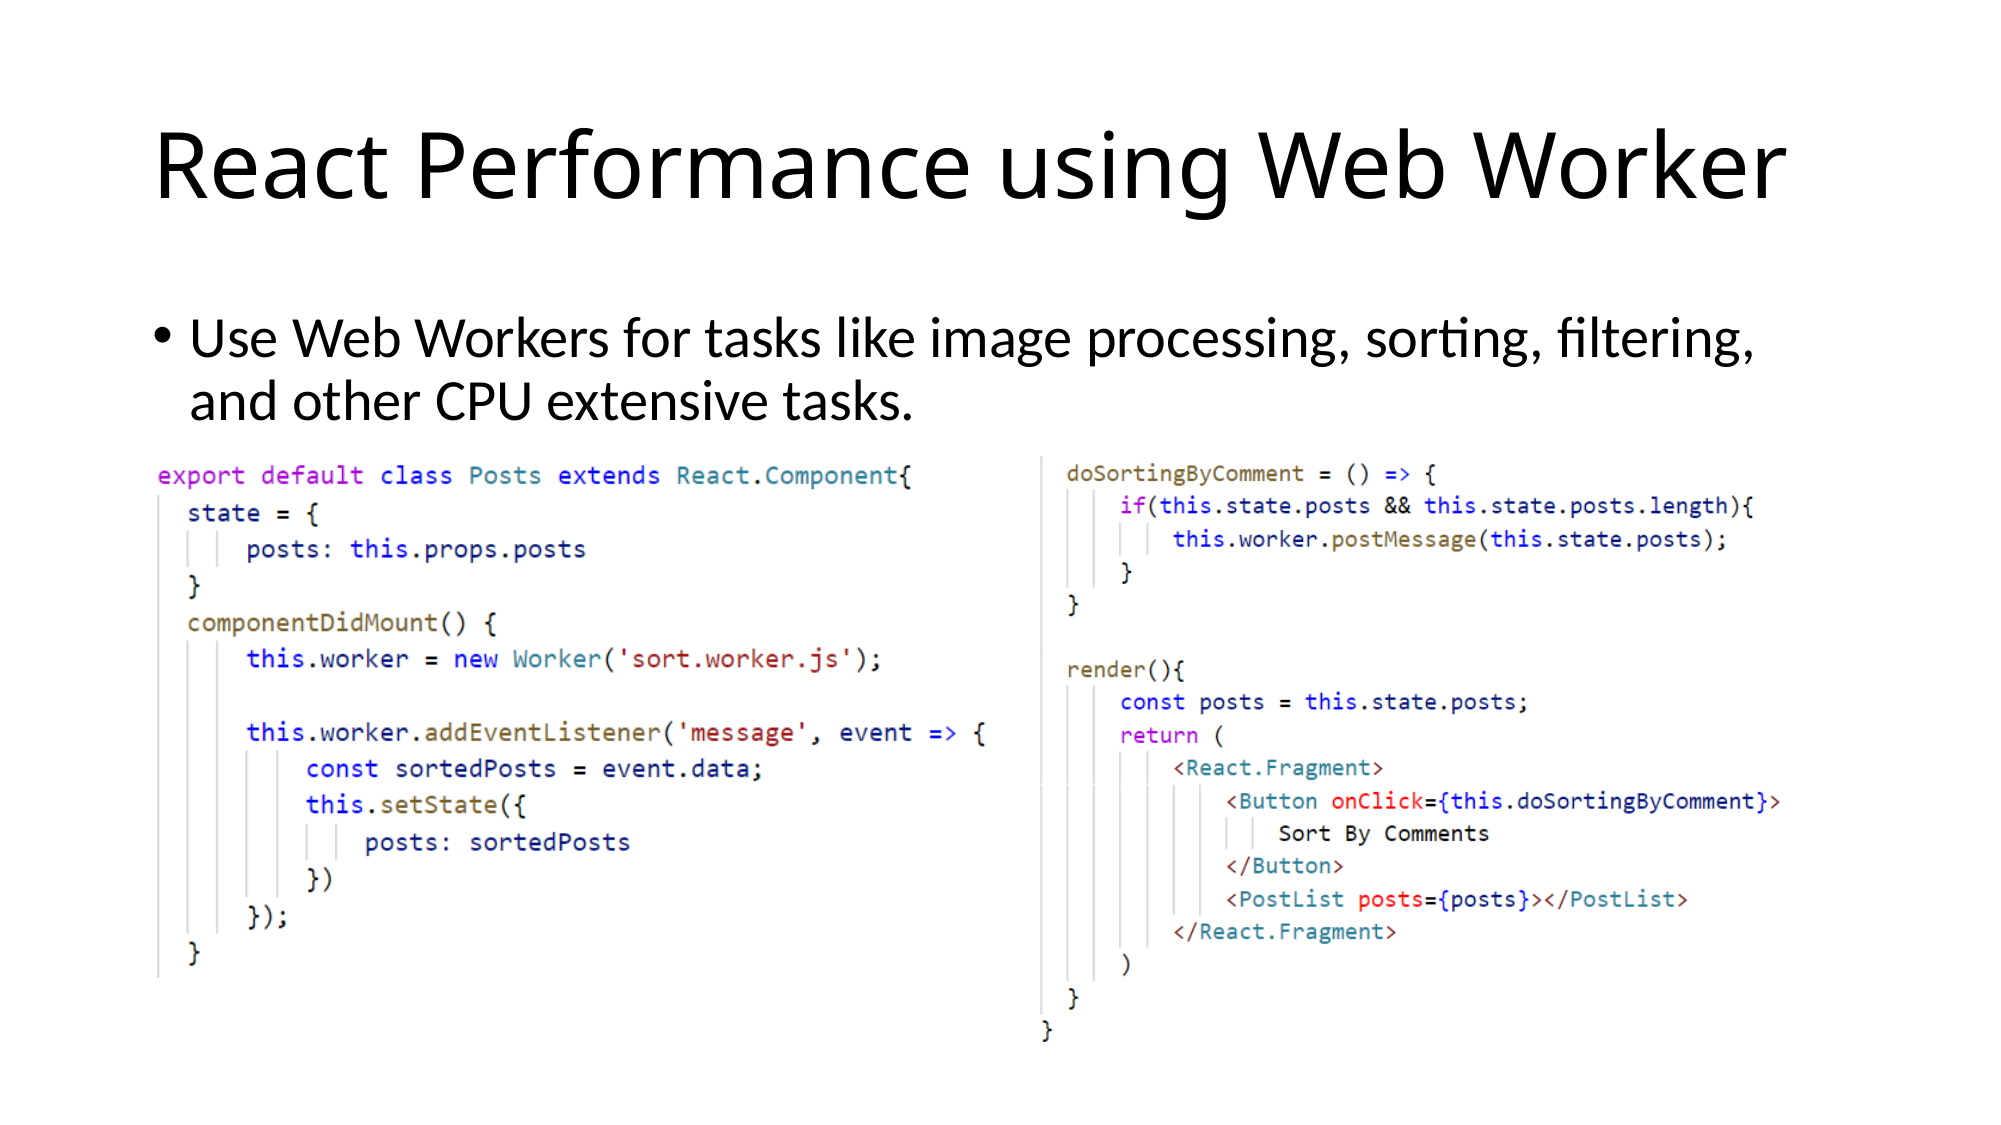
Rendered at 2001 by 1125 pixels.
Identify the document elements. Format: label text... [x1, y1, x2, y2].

picture [1037, 456, 1825, 1048]
title React Performance using Web Worker [137, 59, 1863, 278]
list Use Web Workers for tasks like image processing, sorting, filtering, and other CPU extensive tasks. [137, 299, 1863, 1014]
picture [148, 456, 1001, 979]
